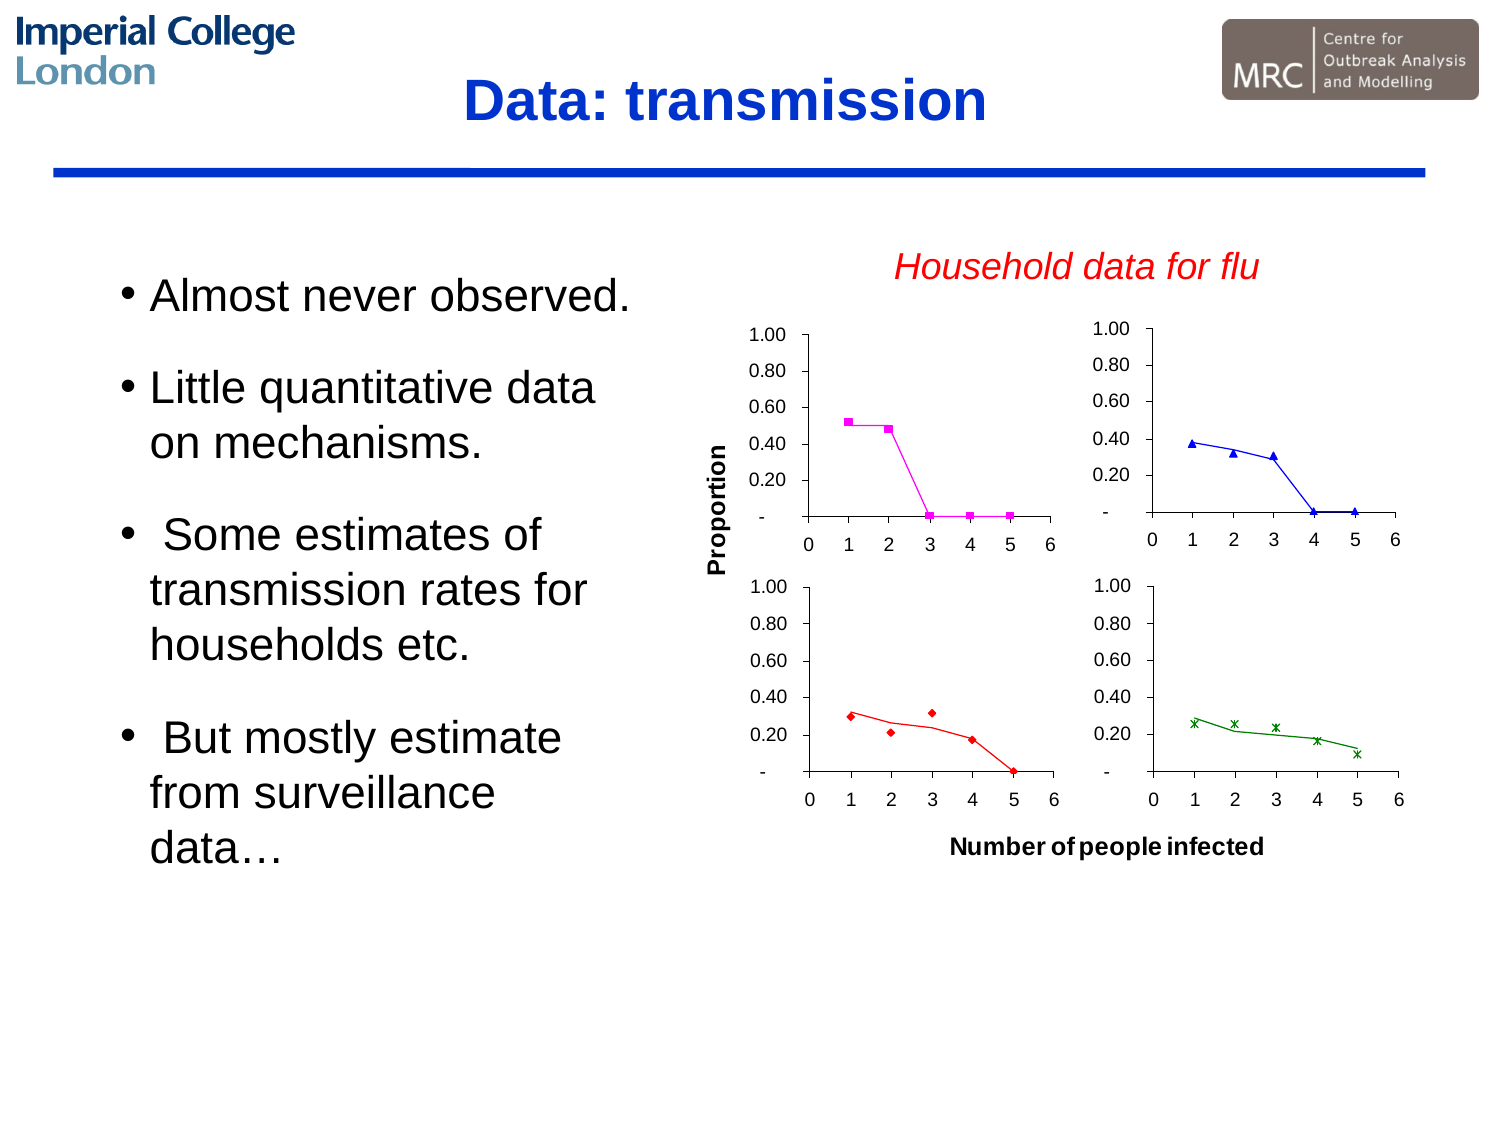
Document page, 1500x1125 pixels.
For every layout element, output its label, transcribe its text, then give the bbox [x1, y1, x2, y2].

text_box Household data for flu [879, 234, 1275, 291]
text_box Data: transmission [64, 54, 1388, 140]
picture [691, 292, 1427, 868]
picture [17, 15, 295, 85]
picture [1222, 19, 1479, 100]
text_box Almost never observed. Little quantitative data on mechanisms. Some estimates of transmission rates for households etc. But mostly estimate from surveillance data… [105, 257, 657, 880]
